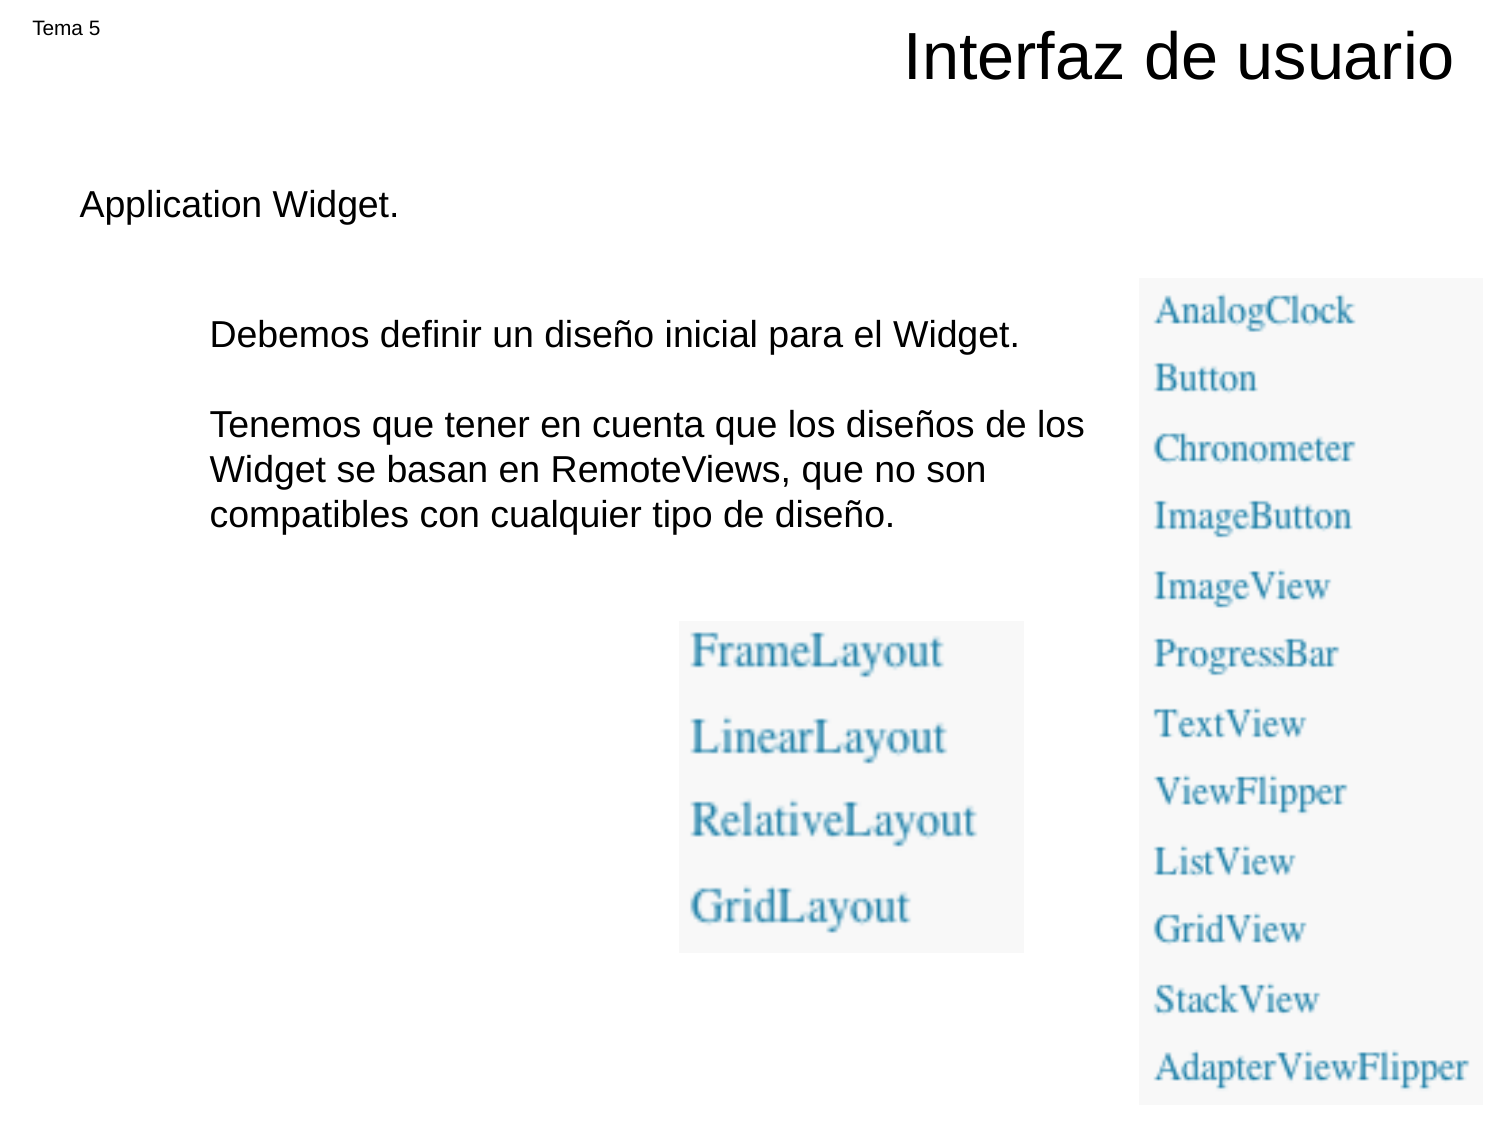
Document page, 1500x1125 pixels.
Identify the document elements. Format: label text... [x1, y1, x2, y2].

title Interfaz de usuario [643, 30, 1471, 76]
text_box Debemos definir un diseño inicial para el Widget. Tenemos que tener en cuenta que los diseños de los Widget se basan en RemoteViews, que no son compatibles con cualquier tipo de diseño. [194, 302, 1134, 543]
picture [1139, 278, 1483, 1105]
text_box Application Widget. [64, 172, 833, 233]
text_box Tema 5 [17, 7, 195, 48]
picture [678, 621, 1024, 953]
